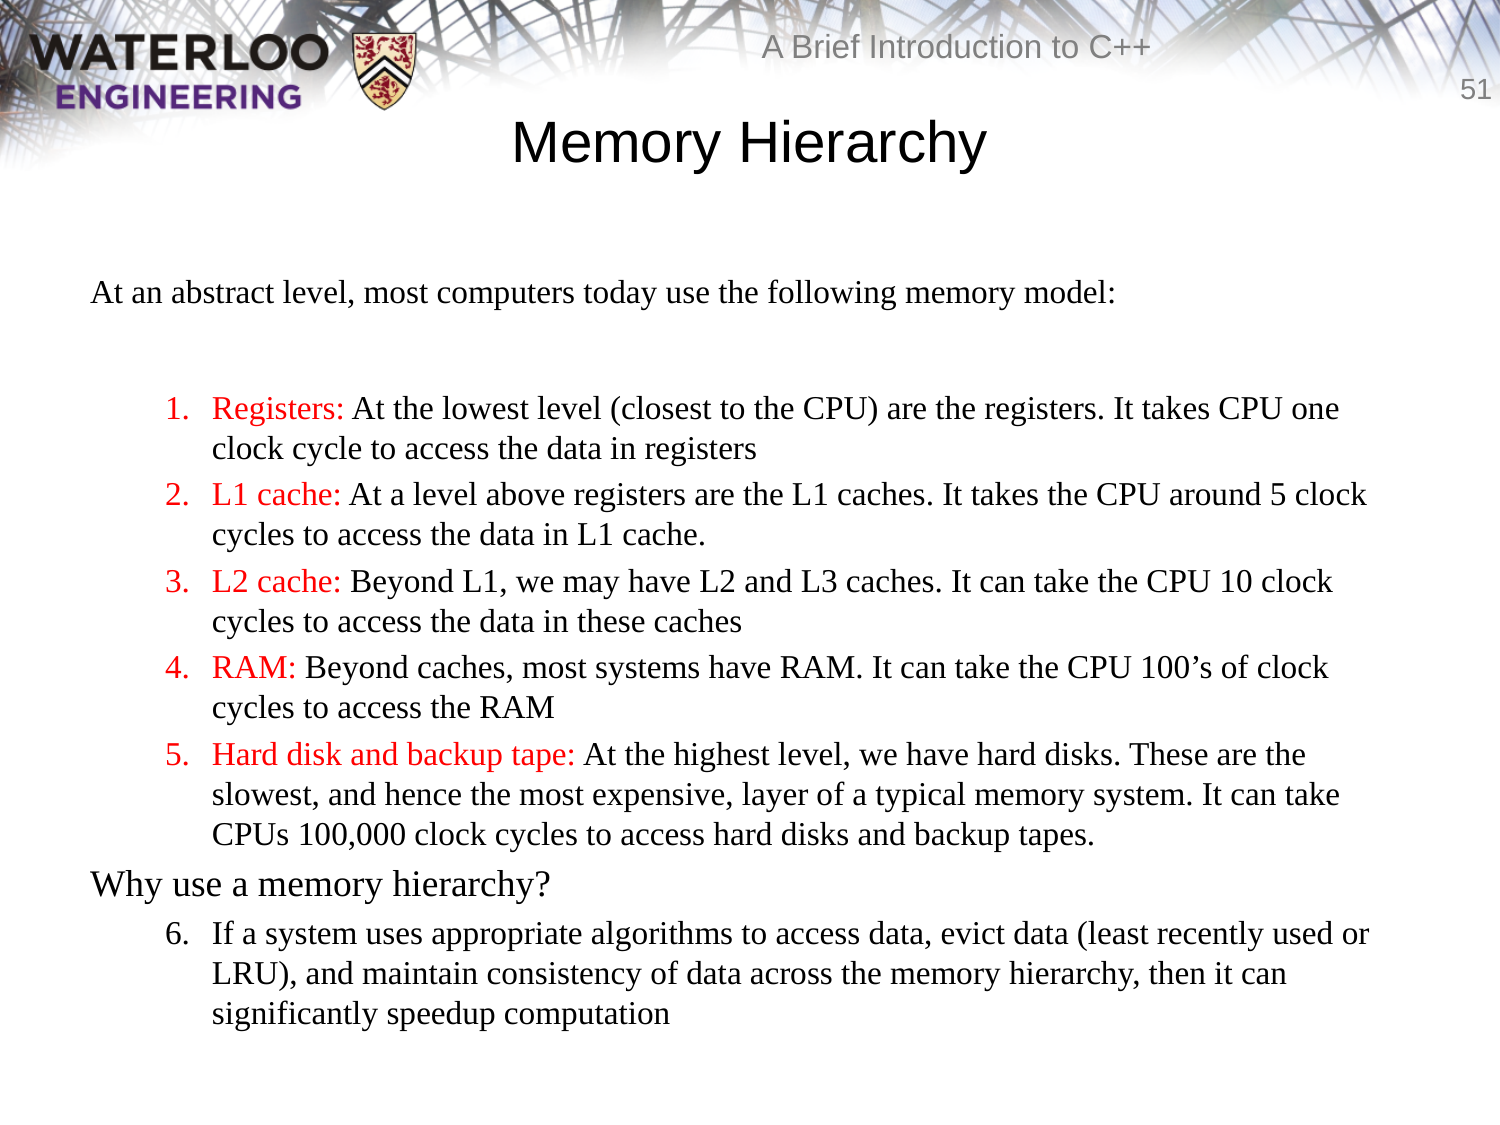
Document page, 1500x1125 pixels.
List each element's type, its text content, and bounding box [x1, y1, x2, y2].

picture [0, 0, 1500, 1125]
title Memory Hierarchy [74, 44, 1426, 233]
list At an abstract level, most computers today use the following memory model: Registers: At the lowest level (closest to the CPU) are the registers. It takes CPU one clock cycle to access the data in registers L1 cache: At a level above registers are the L1 caches. It takes the CPU around 5 clock cycles to access the data in L1 cache. L2 cache: Beyond L1, we may have L2 and L3 caches. It can take the CPU 10 clock cycles to access the data in these caches RAM: Beyond caches, most systems have RAM. It can take the CPU 100’s of clock cycles to access the RAM Hard disk and backup tape: At the highest level, we have hard disks. These are the slowest, and hence the most expensive, layer of a typical memory system. It can take CPUs 100,000 clock cycles to access hard disks and backup tapes. Why use a memory hierarchy? If a system uses appropriate algorithms to access data, evict data (least recently used or LRU), and maintain consistency of data across the memory hierarchy, then it can significantly speedup computation [74, 262, 1426, 1036]
